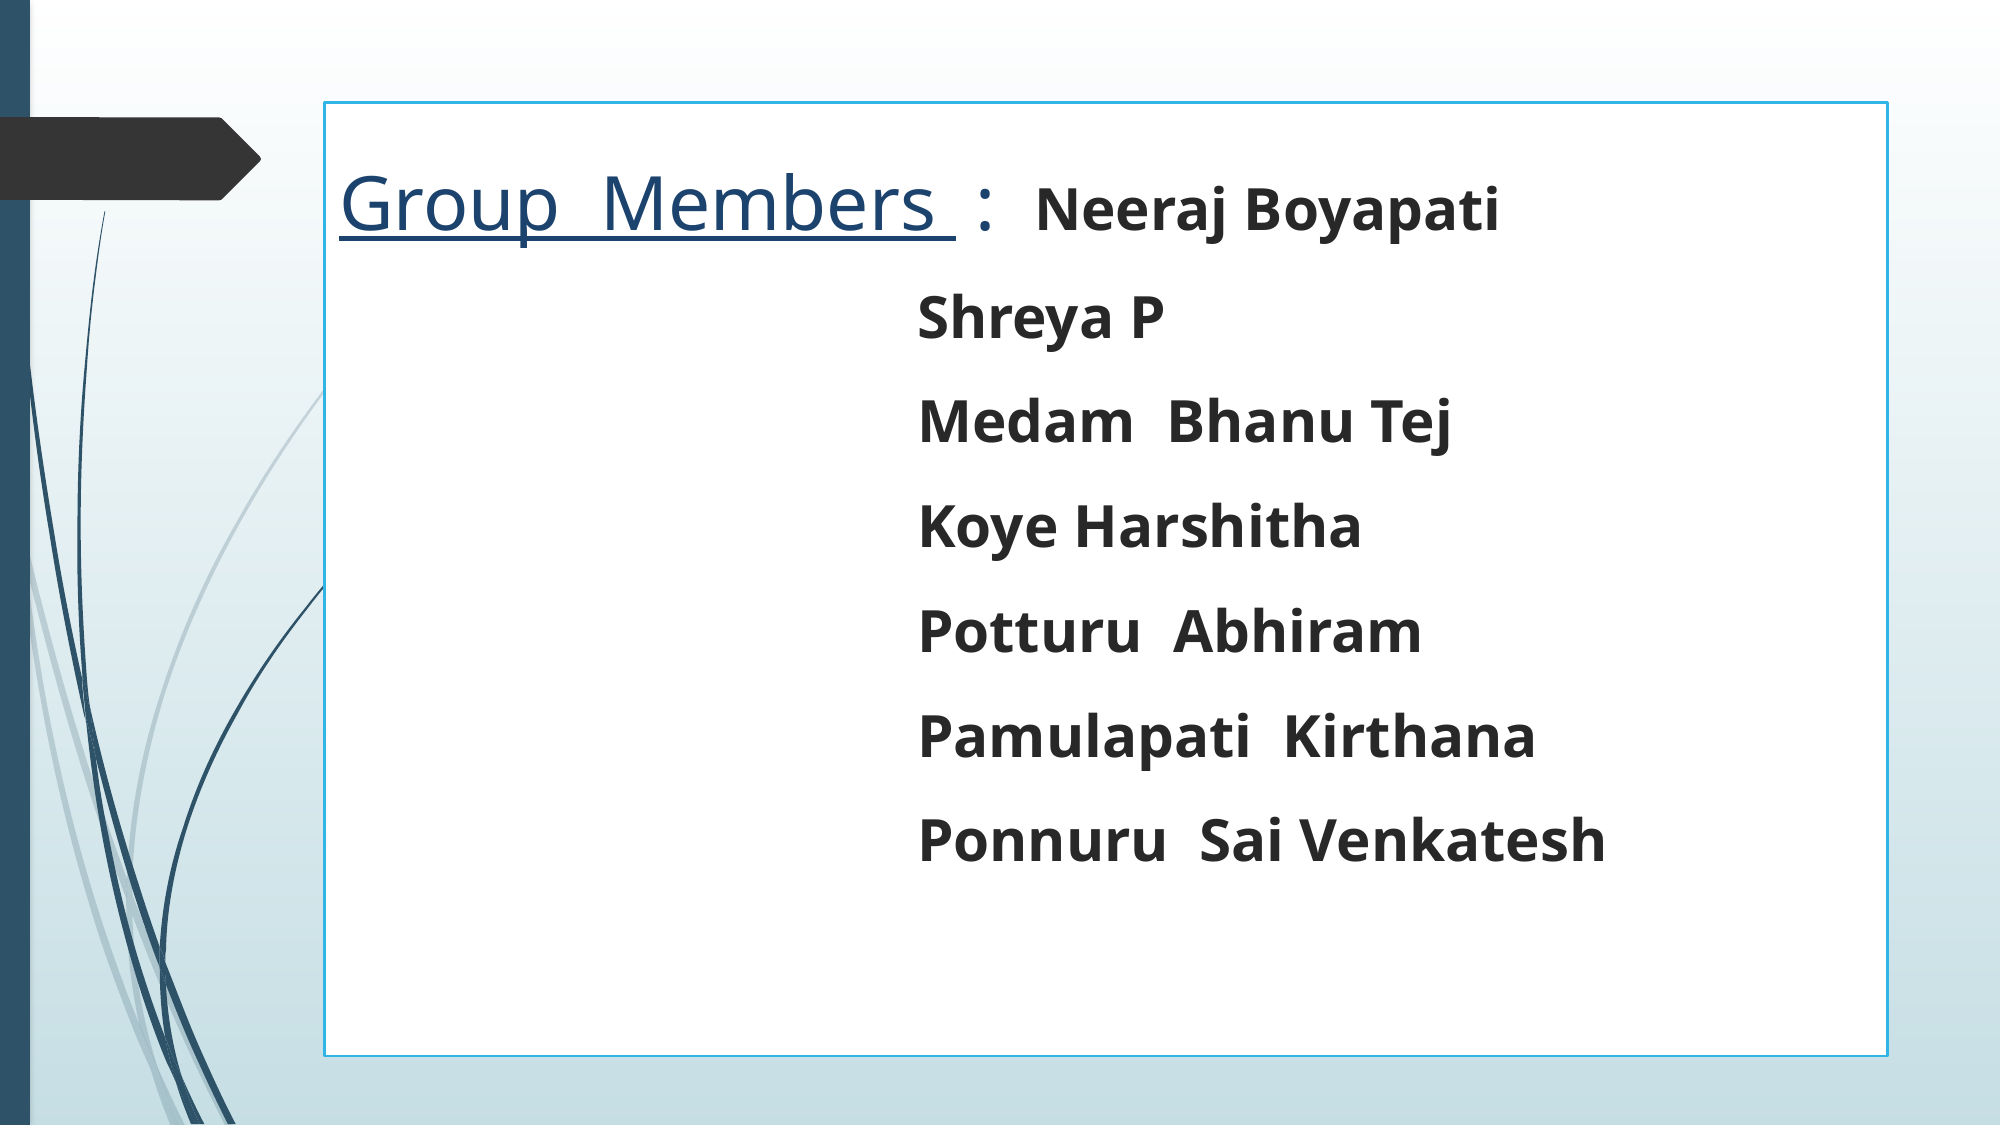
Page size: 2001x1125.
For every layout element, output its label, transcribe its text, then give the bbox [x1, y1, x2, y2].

title Group Members : Neeraj Boyapati Shreya P Medam Bhanu Tej Koye Harshitha Potturu Abhiram Pamulapati Kirthana Ponnuru Sai Venkatesh [323, 101, 1889, 1057]
